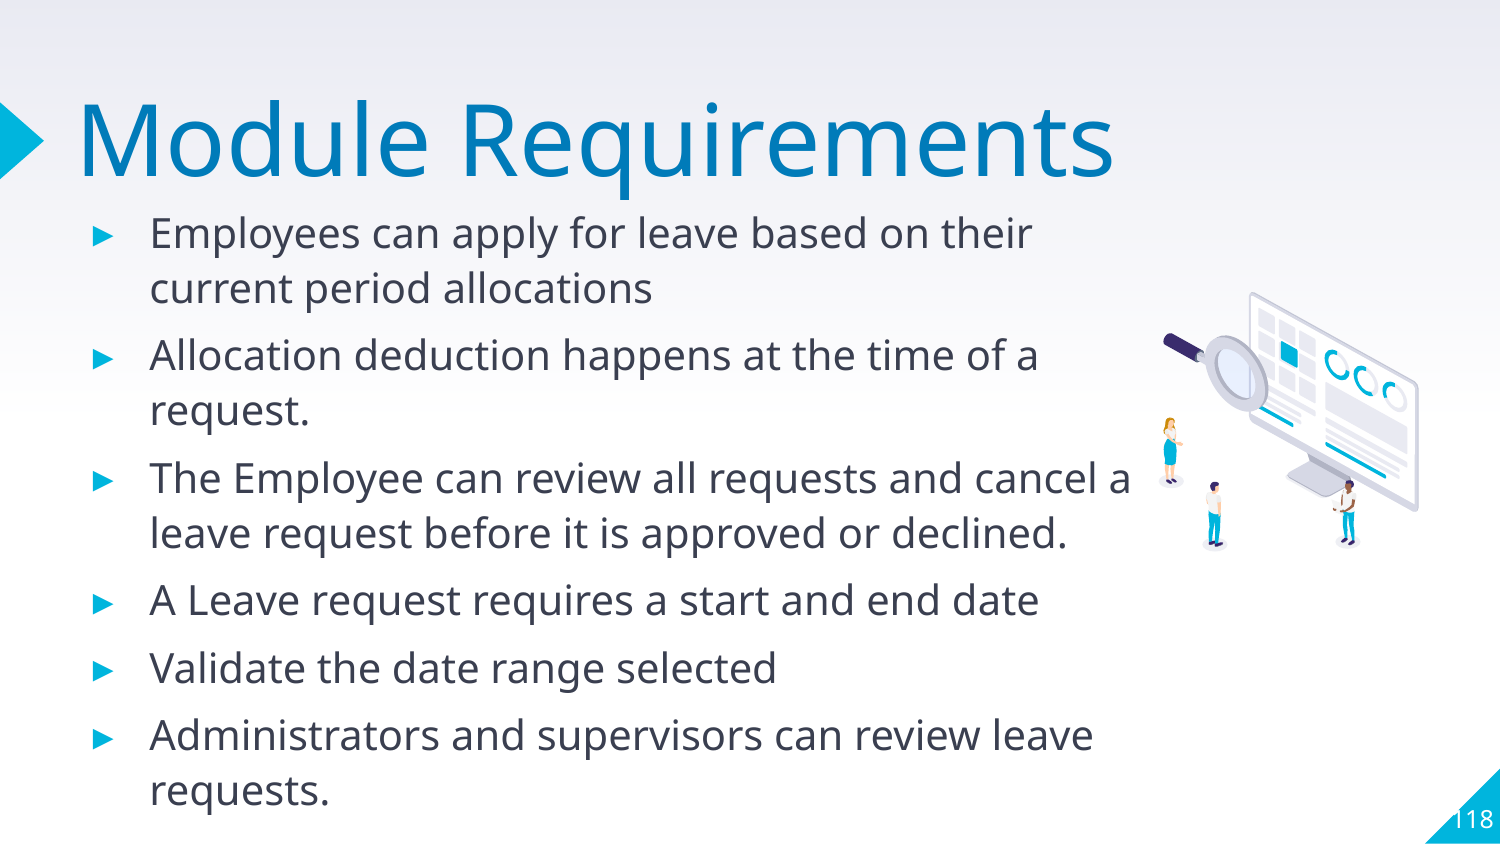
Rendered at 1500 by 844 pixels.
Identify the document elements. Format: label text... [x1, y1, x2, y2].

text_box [1158, 291, 1420, 552]
title Module Requirements [75, 99, 1155, 201]
list Employees can apply for leave based on their current period allocations Allocation deduction happens at the time of a request. The Employee can review all requests and cancel a leave request before it is approved or declined. A Leave request requires a start and end date Validate the date range selected Administrators and supervisors can review leave requests. [74, 201, 1167, 761]
slide_number 118 [1418, 760, 1494, 838]
